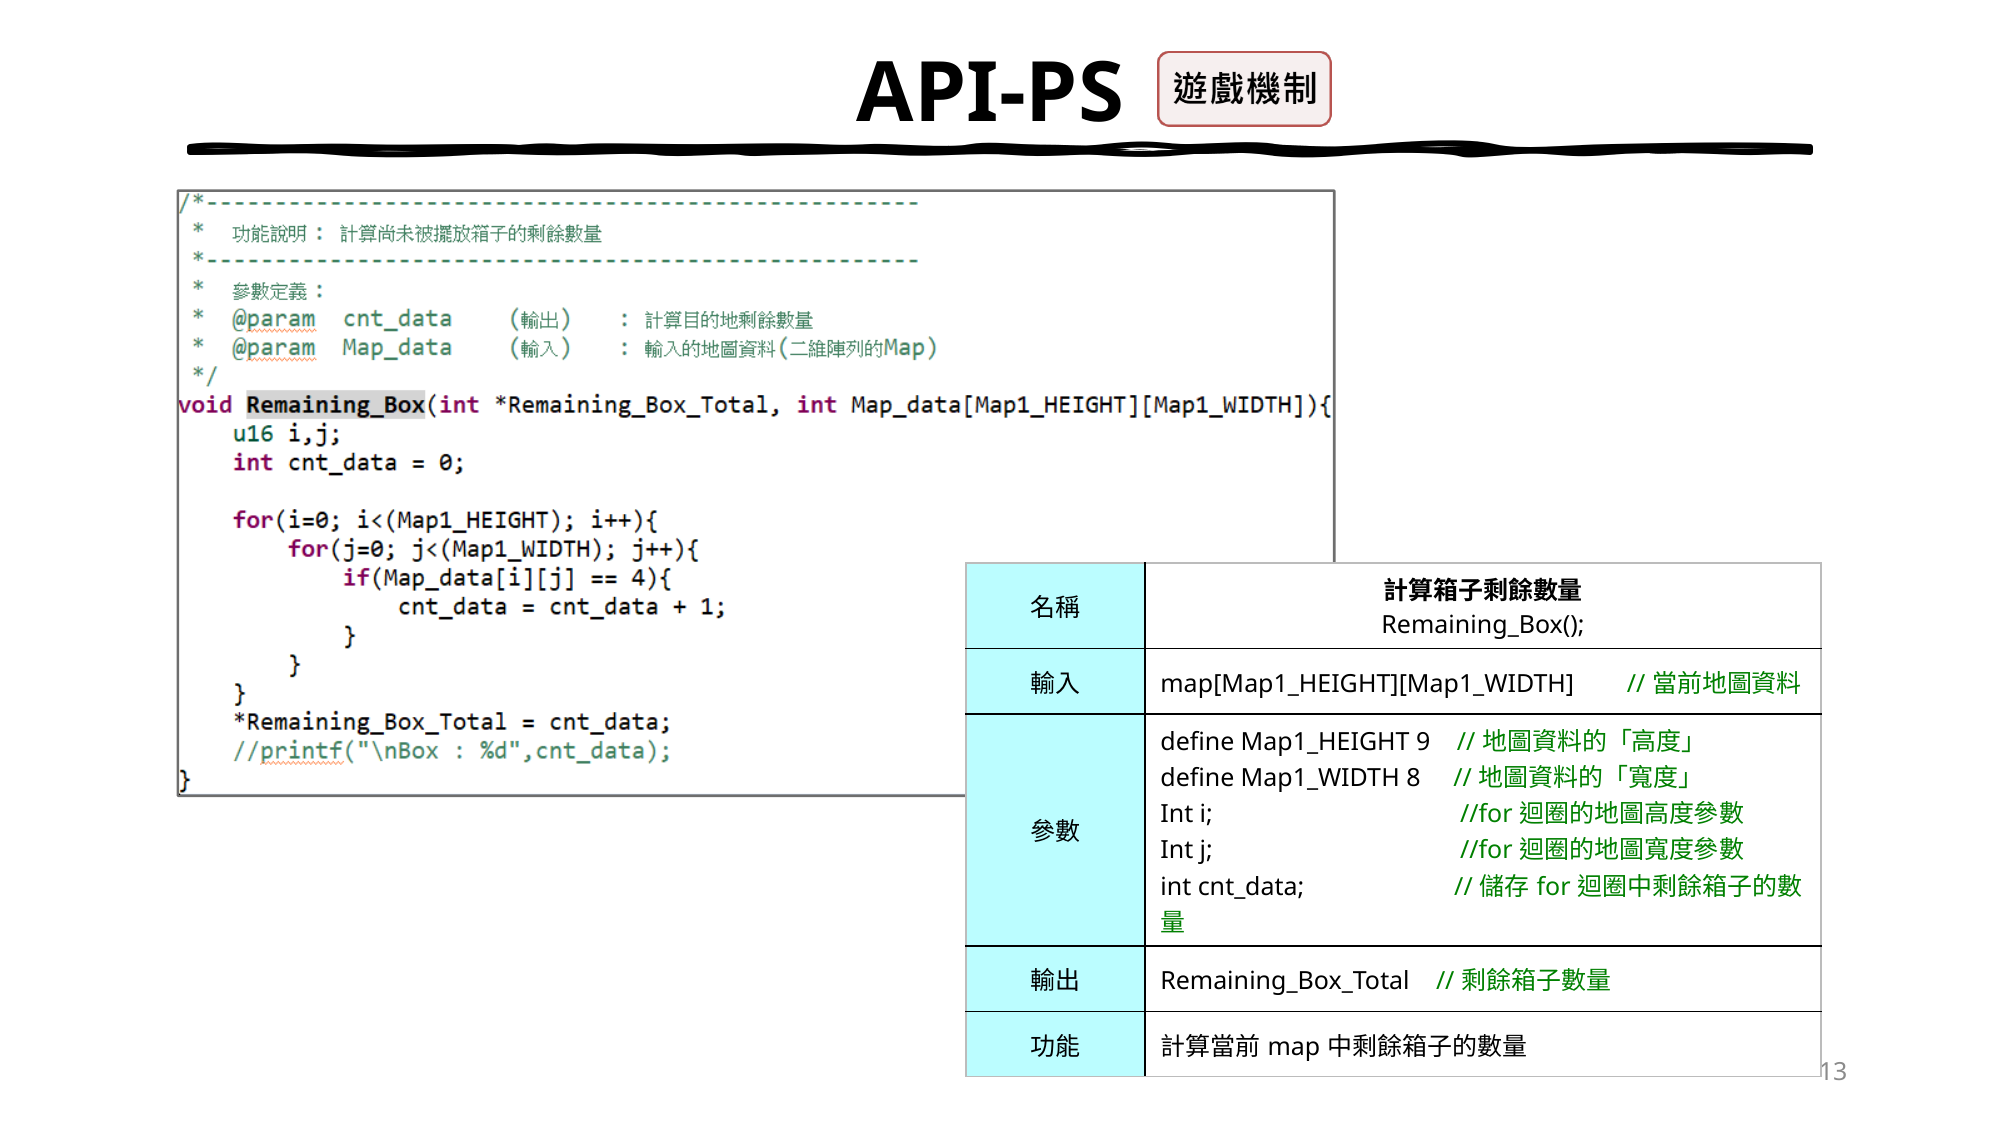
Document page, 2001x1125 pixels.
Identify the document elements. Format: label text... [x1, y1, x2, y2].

table_cell 功能 [967, 1012, 1144, 1076]
table_cell Remaining_Box_Total //剩餘箱子數量 [1146, 947, 1820, 1011]
text_box API-PS [842, 30, 1131, 126]
table_cell 參數 [967, 795, 1144, 945]
table_cell define Map1_HEIGHT 9 //地圖資料的「高度」 define Map1_WIDTH 8 //地圖資料的「寬度」 Int i; //for迴圈的地圖高度參數 Int j; //for迴圈的地圖寬度參數 int cnt_data; //儲存for迴圈中剩餘箱子的數量 [1146, 715, 1820, 945]
picture [179, 26, 1821, 168]
table_cell 輸出 [967, 947, 1144, 1011]
table_cell map[Map1_HEIGHT][Map1_WIDTH] //當前地圖資料 [1333, 649, 1820, 713]
slide_number 13 [1412, 1042, 1863, 1103]
table_header 計算箱子剩餘數量 Remaining_Box(); [1333, 564, 1820, 648]
table_cell 計算當前map中剩餘箱子的數量 [1146, 1012, 1820, 1076]
picture [179, 191, 1333, 795]
